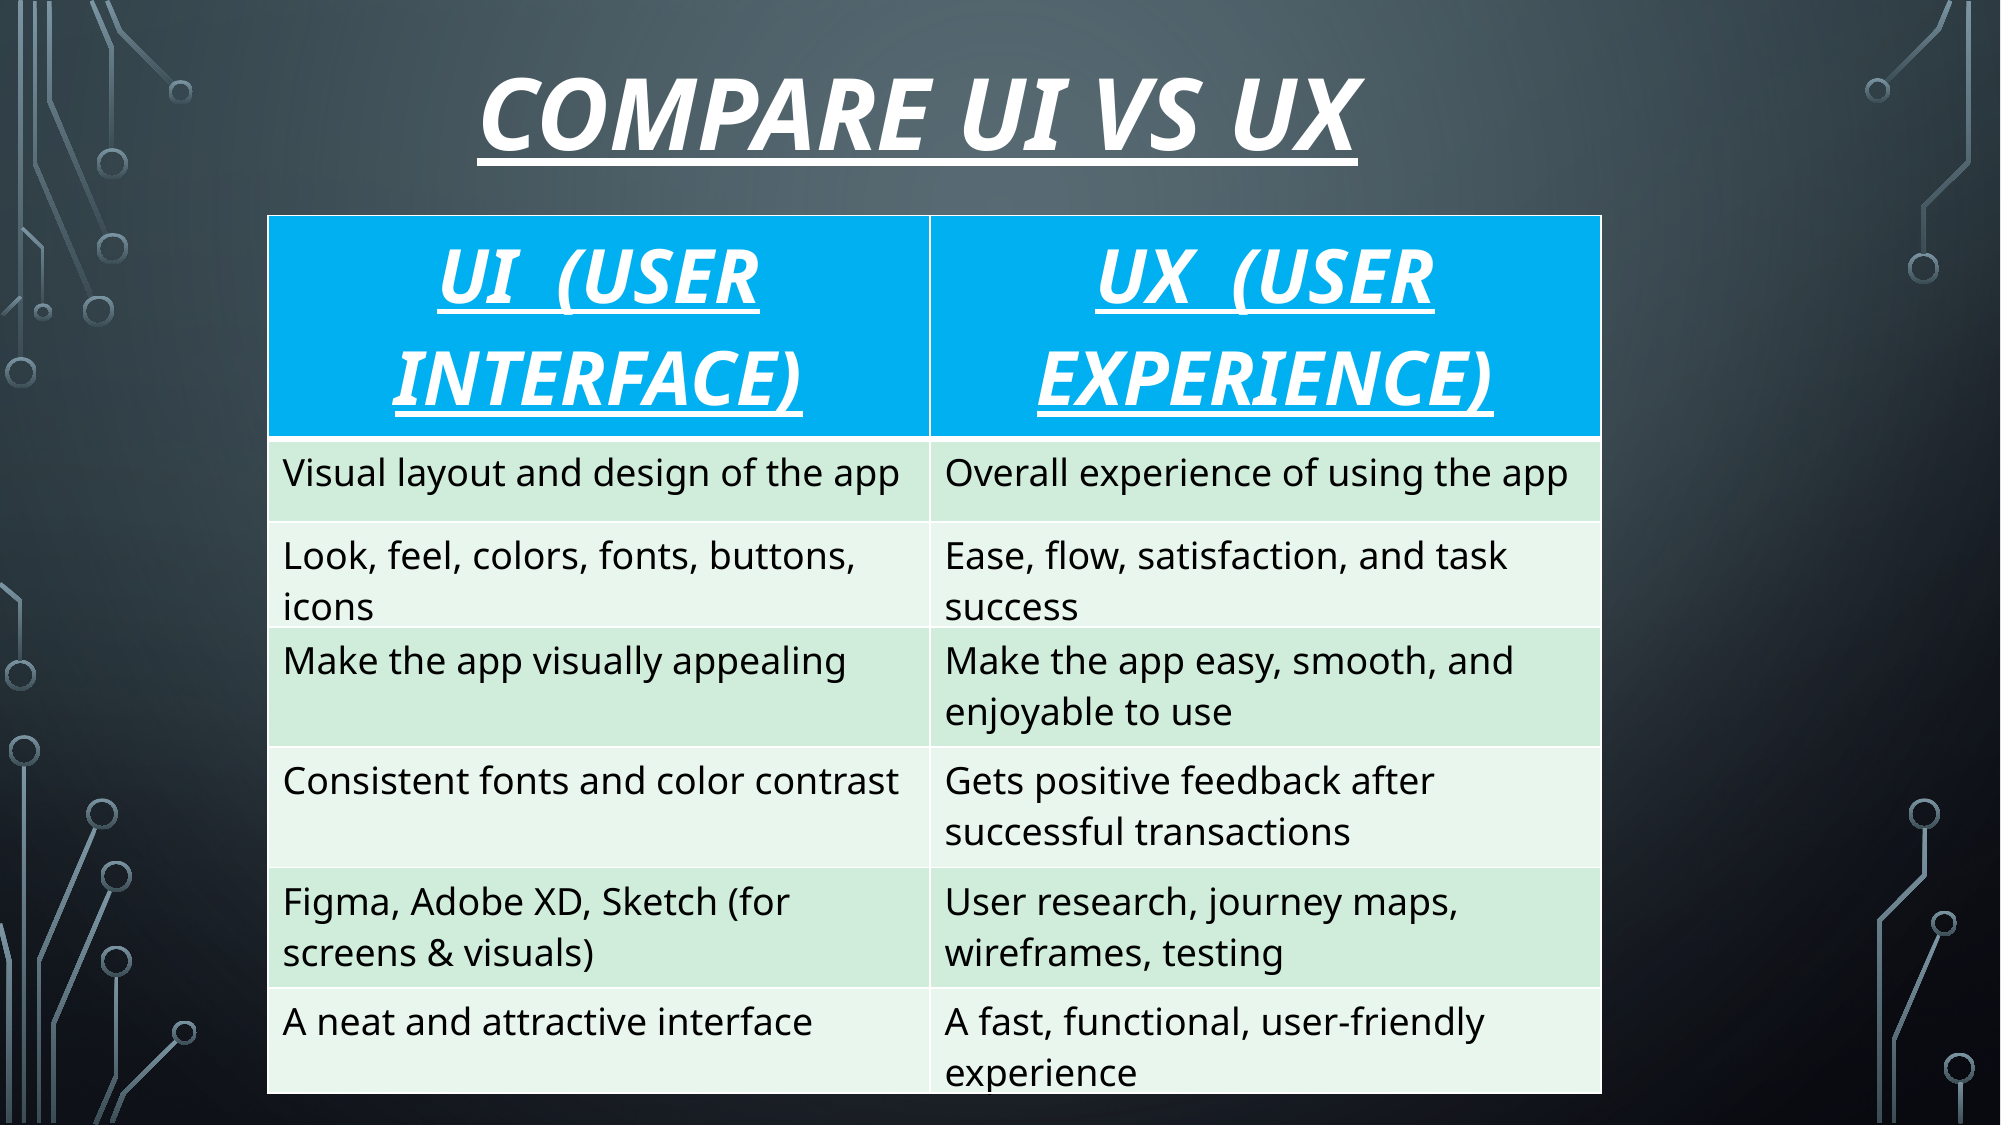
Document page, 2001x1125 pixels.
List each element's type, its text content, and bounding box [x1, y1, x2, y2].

table_cell Visual layout and design of the app [269, 442, 929, 521]
table_cell A fast, functional, user-friendly experience [931, 989, 1600, 1092]
table_header UI (USER INTERFACE) [269, 216, 929, 436]
table_cell Gets positive feedback after successful transactions [931, 748, 1600, 867]
table_cell Figma, Adobe XD, Sketch (for screens & visuals) [269, 868, 929, 987]
text_box COMPARE UI VS UX [462, 43, 1374, 179]
table_cell User research, journey maps, wireframes, testing [931, 868, 1600, 987]
table_cell Make the app easy, smooth, and enjoyable to use [931, 628, 1600, 746]
table_cell Consistent fonts and color contrast [269, 748, 929, 867]
table_cell Make the app visually appealing [269, 628, 929, 746]
table_cell A neat and attractive interface [269, 989, 929, 1092]
table_cell Ease, flow, satisfaction, and task success [931, 523, 1600, 626]
table_header UX (USER EXPERIENCE) [931, 216, 1600, 436]
table_cell Overall experience of using the app [931, 442, 1600, 521]
table_cell Look, feel, colors, fonts, buttons, icons [269, 523, 929, 626]
